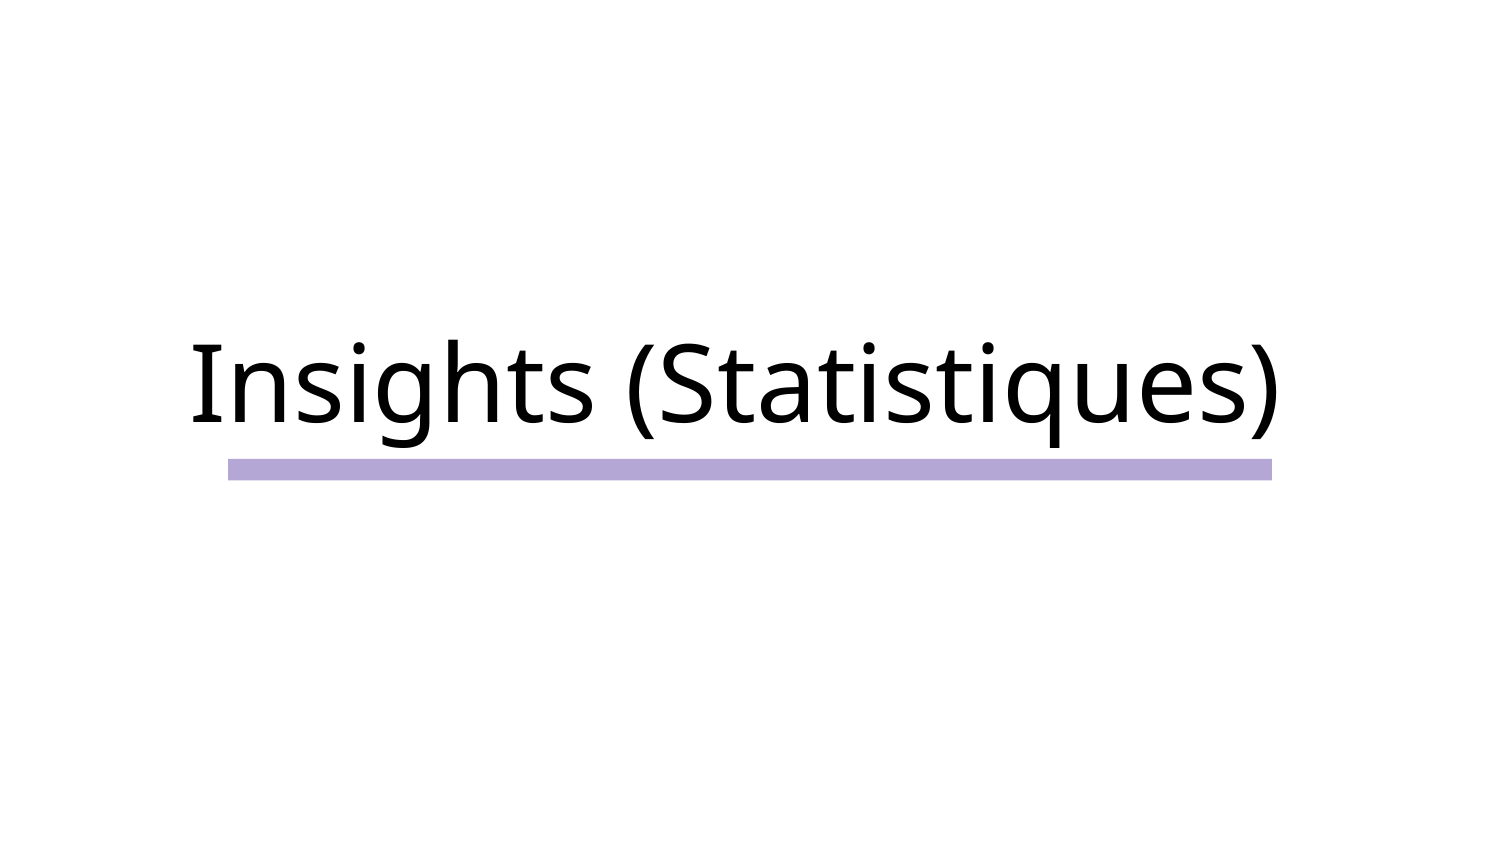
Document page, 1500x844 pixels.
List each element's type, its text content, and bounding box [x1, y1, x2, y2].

title Insights (Statistiques) [51, 122, 1449, 459]
text_box [228, 458, 1272, 481]
